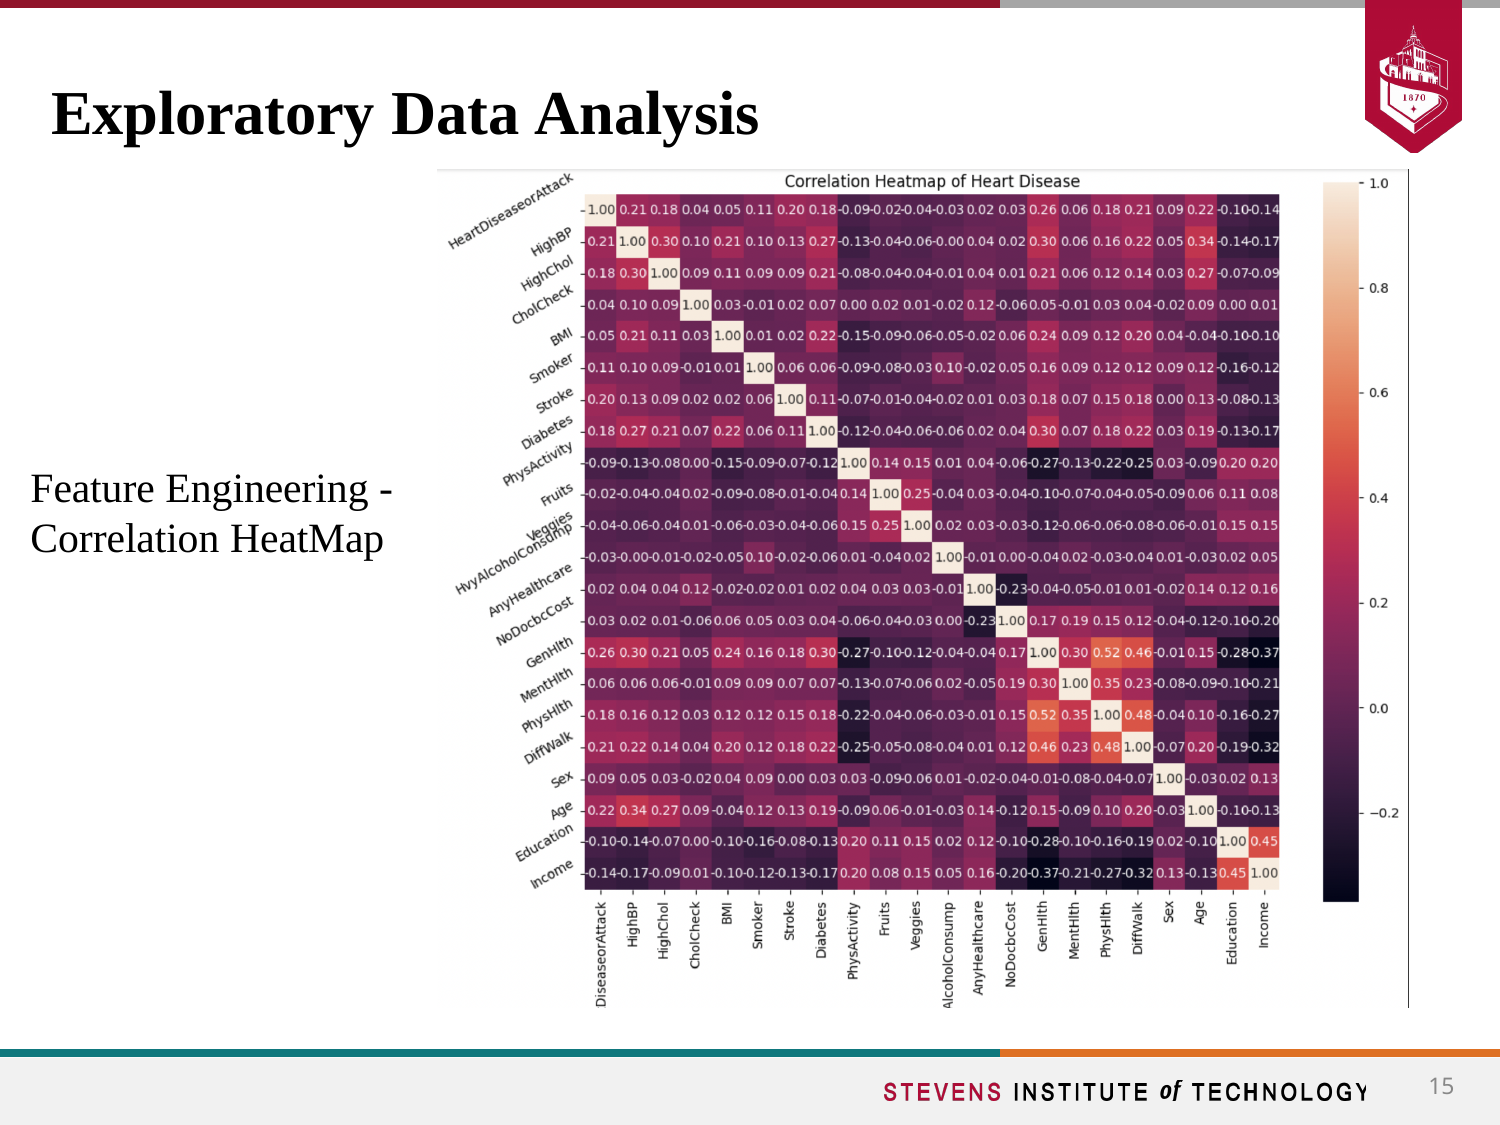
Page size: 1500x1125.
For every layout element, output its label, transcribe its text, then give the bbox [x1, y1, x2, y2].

text_box Exploratory Data Analysis [49, 70, 761, 148]
text_box Feature Engineering - Correlation HeatMap [28, 458, 432, 561]
picture [437, 169, 1409, 1008]
picture [1365, 0, 1462, 153]
slide_number 15 [1422, 1075, 1461, 1125]
picture [884, 1080, 1366, 1101]
